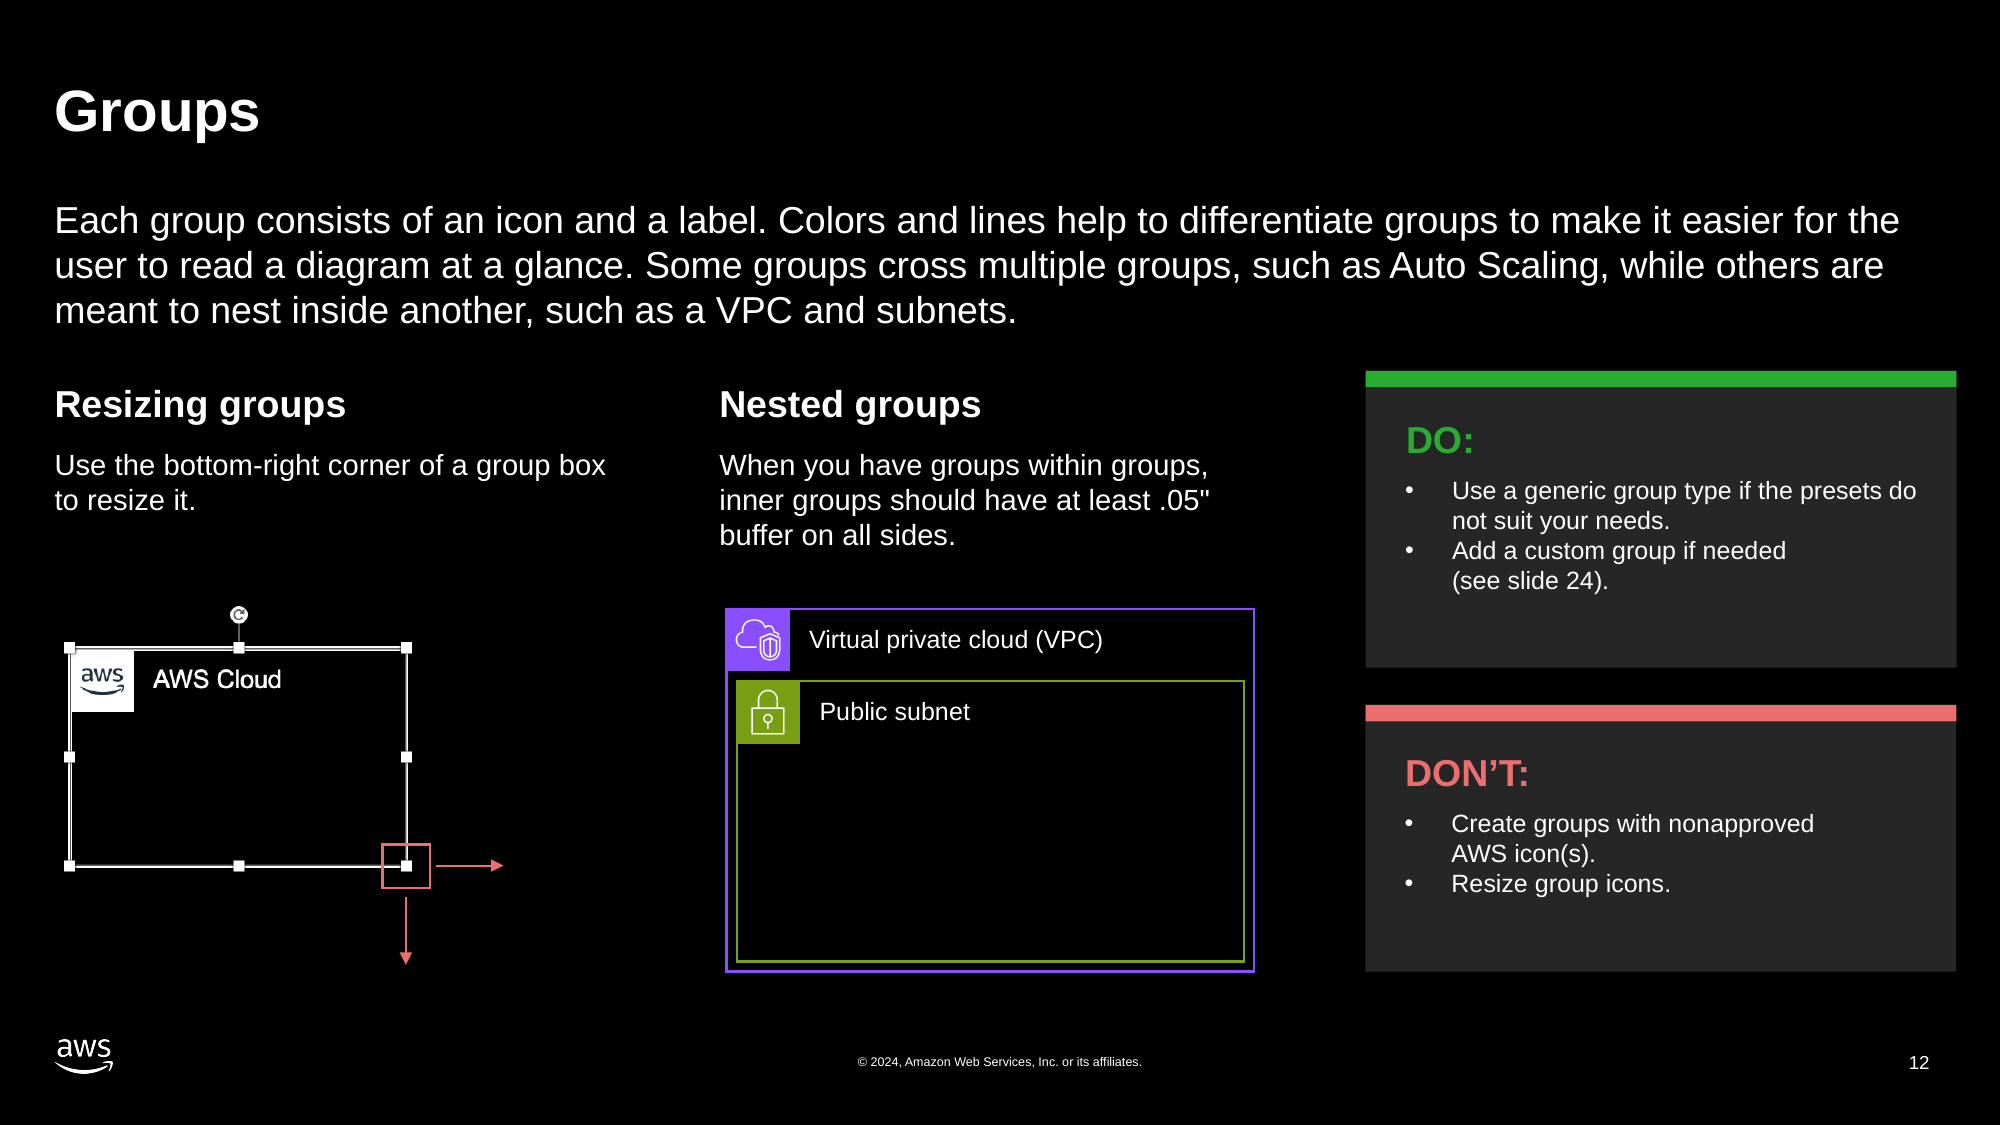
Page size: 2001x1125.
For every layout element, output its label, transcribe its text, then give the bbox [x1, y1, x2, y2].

slide_number 12 [1494, 1031, 1945, 1092]
list Each group consists of an icon and a label. Colors and lines help to differentiate groups to make it easier for the user to read a diagram at a glance. Some groups cross multiple groups, such as Auto Scaling, while others are meant to nest inside another, such as a VPC and subnets. [39, 188, 1961, 350]
picture [55, 1039, 113, 1074]
text_box DO: [1391, 409, 1900, 467]
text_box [726, 608, 1255, 972]
text_box [1364, 703, 1957, 973]
footer © 2024, Amazon Web Services, Inc. or its affiliates. [662, 1031, 1338, 1092]
text_box [1365, 370, 1957, 388]
text_box DON’T: [1390, 741, 1899, 800]
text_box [51, 593, 504, 965]
text_box Create groups with nonapproved AWS icon(s). Resize group icons. [1389, 800, 1944, 906]
text_box [1365, 369, 1958, 669]
text_box Use a generic group type if the presets do not suit your needs. Add a custom group if needed (see slide 24). [1390, 467, 1945, 602]
text_box [1365, 704, 1957, 722]
list Resizing groups Use the bottom-right corner of a group box to resize it. [39, 372, 631, 961]
title Groups [39, 59, 1961, 166]
list Nested groups When you have groups within groups, inner groups should have at least .05" buffer on all sides. [704, 372, 1296, 961]
